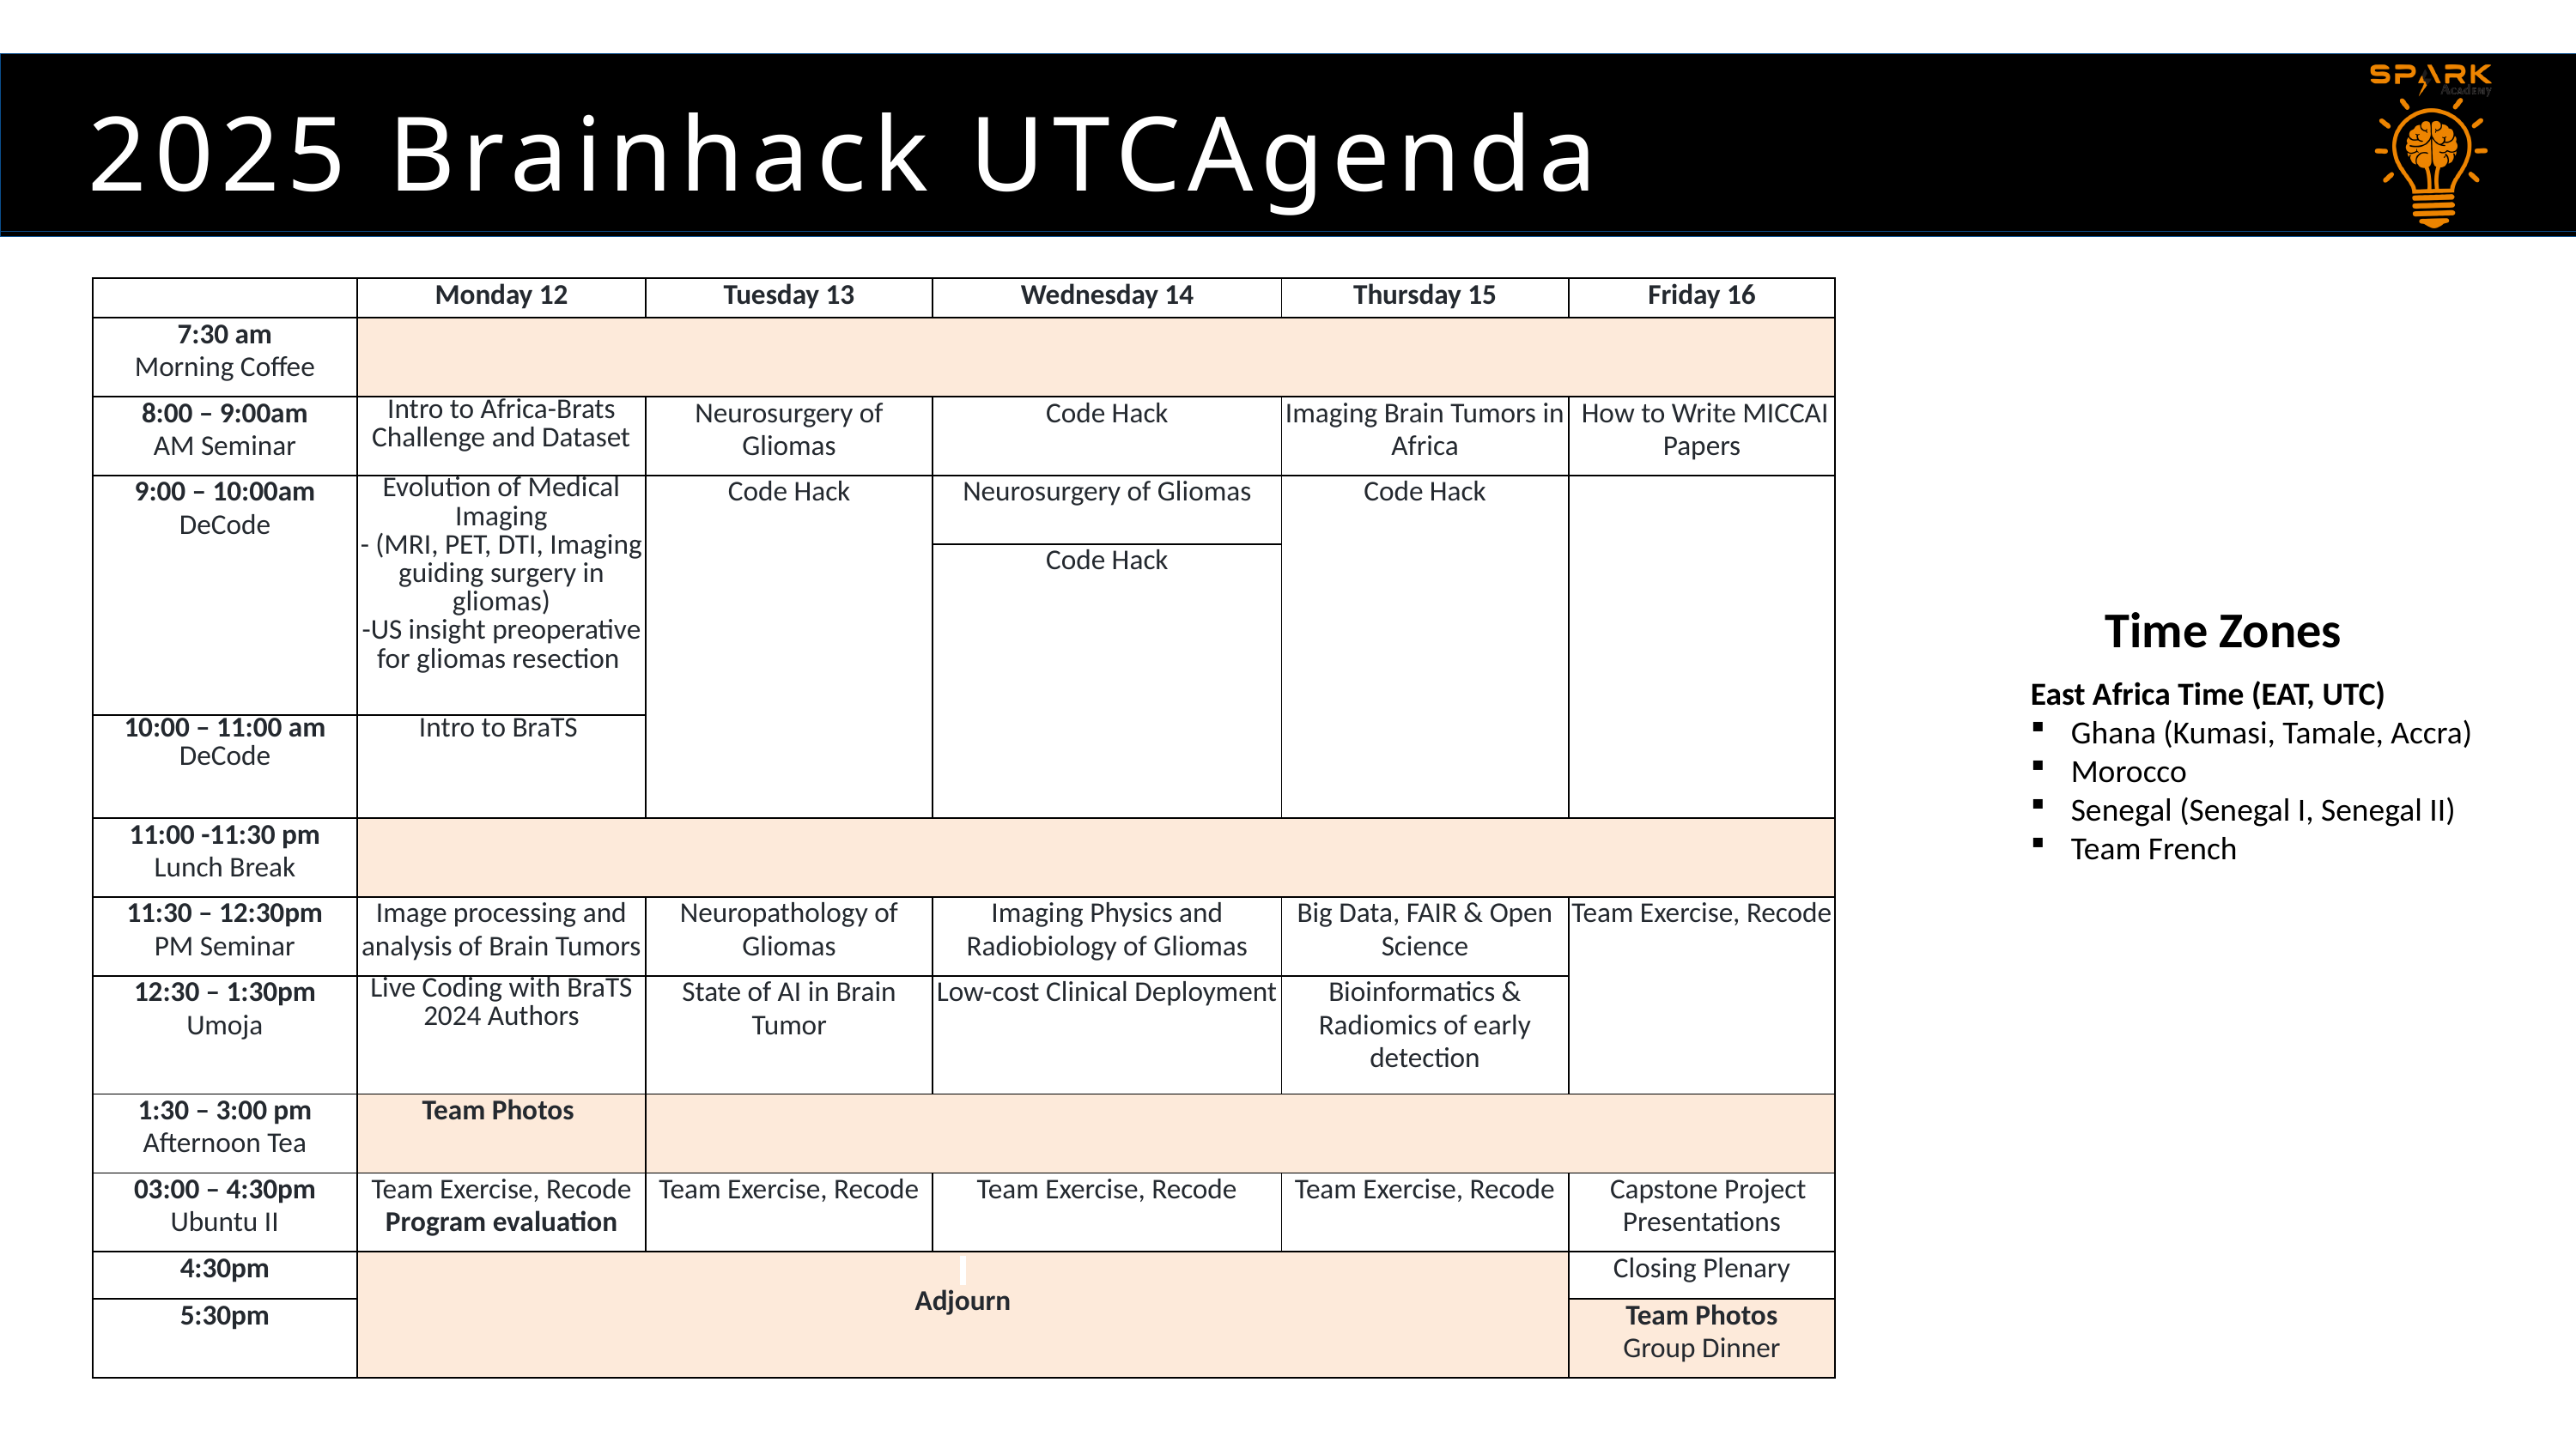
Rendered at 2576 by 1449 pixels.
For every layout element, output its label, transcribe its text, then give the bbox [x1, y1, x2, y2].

table_cell Image processing and analysis of Brain Tumors [358, 898, 645, 975]
table_cell How to Write MICCAI Papers [1570, 397, 1834, 475]
table_cell 5:30pm [94, 1300, 356, 1377]
table_header [94, 279, 356, 317]
table_cell Imaging Brain Tumors in Africa [1282, 397, 1568, 475]
table_cell Code Hack [1282, 476, 1568, 817]
table_cell Team Photos Group Dinner [1570, 1300, 1834, 1377]
table_cell Code Hack [933, 397, 1281, 475]
table_cell Team Exercise, Recode [1282, 1173, 1568, 1251]
table_cell Imaging Physics and Radiobiology of Gliomas [933, 898, 1281, 975]
table_cell Low-cost Clinical Deployment [933, 977, 1281, 1094]
table_header Thursday 15 [1282, 279, 1568, 317]
table_cell Team Photos [358, 1094, 645, 1173]
table_cell Intro to Africa-Brats Challenge and Dataset [358, 397, 645, 475]
table_cell 10:00 – 11:00 am DeCode [94, 716, 356, 817]
table_cell Closing Plenary [1570, 1252, 1834, 1298]
table_cell Intro to BraTS [358, 716, 645, 817]
table_cell Evolution of Medical Imaging - (MRI, PET, DTI, Imaging guiding surgery in gliomas) -US insight preoperative for gliomas resection [358, 476, 645, 714]
table_cell [358, 819, 1834, 896]
table_cell Adjourn [358, 1252, 1568, 1377]
table_header Monday 12 [358, 279, 645, 317]
table_cell Neurosurgery of Gliomas [933, 476, 1281, 543]
table_cell Neuropathology of Gliomas [647, 898, 932, 975]
table_cell Team Exercise, Recode [1570, 898, 1834, 1094]
table_cell Team Exercise, Recode Program evaluation [358, 1173, 645, 1251]
table_header Friday 16 [1570, 279, 1834, 317]
table_cell 4:30pm [94, 1252, 356, 1298]
table_cell 9:00 – 10:00am DeCode [94, 476, 356, 714]
table_cell 7:30 am Morning Coffee [94, 318, 356, 396]
text_box East Africa Time (EAT, UTC) Ghana (Kumasi, Tamale, Accra) Morocco Senegal (Senegal I, Senegal II) Team French [2017, 659, 2492, 879]
table_cell 12:30 – 1:30pm Umoja [94, 977, 356, 1094]
table_cell 11:00 -11:30 pm Lunch Break [94, 819, 356, 896]
text_box Time Zones [2092, 585, 2381, 671]
table_cell [647, 1094, 1834, 1173]
table_cell Bioinformatics & Radiomics of early detection [1282, 977, 1568, 1094]
table_cell State of AI in Brain Tumor [647, 977, 932, 1094]
table_cell 03:00 – 4:30pm Ubuntu II [94, 1173, 356, 1251]
table_cell Capstone Project Presentations [1570, 1173, 1834, 1251]
table_cell Live Coding with BraTS 2024 Authors [358, 977, 645, 1094]
table_cell Code Hack [647, 476, 932, 817]
table_cell Code Hack [933, 545, 1281, 817]
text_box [0, 53, 2576, 237]
table_cell 1:30 – 3:00 pm Afternoon Tea [94, 1094, 356, 1173]
table_cell Team Exercise, Recode [647, 1173, 932, 1251]
table_cell 11:30 – 12:30pm PM Seminar [94, 898, 356, 975]
table_cell 8:00 – 9:00am AM Seminar [94, 397, 356, 475]
table_cell [358, 318, 1834, 396]
table_header Wednesday 14 [933, 279, 1281, 317]
table_header Tuesday 13 [647, 279, 932, 317]
table_cell [1570, 476, 1834, 817]
table_cell Neurosurgery of Gliomas [647, 397, 932, 475]
table_cell Team Exercise, Recode [933, 1173, 1281, 1251]
table_cell Big Data, FAIR & Open Science [1282, 898, 1568, 975]
